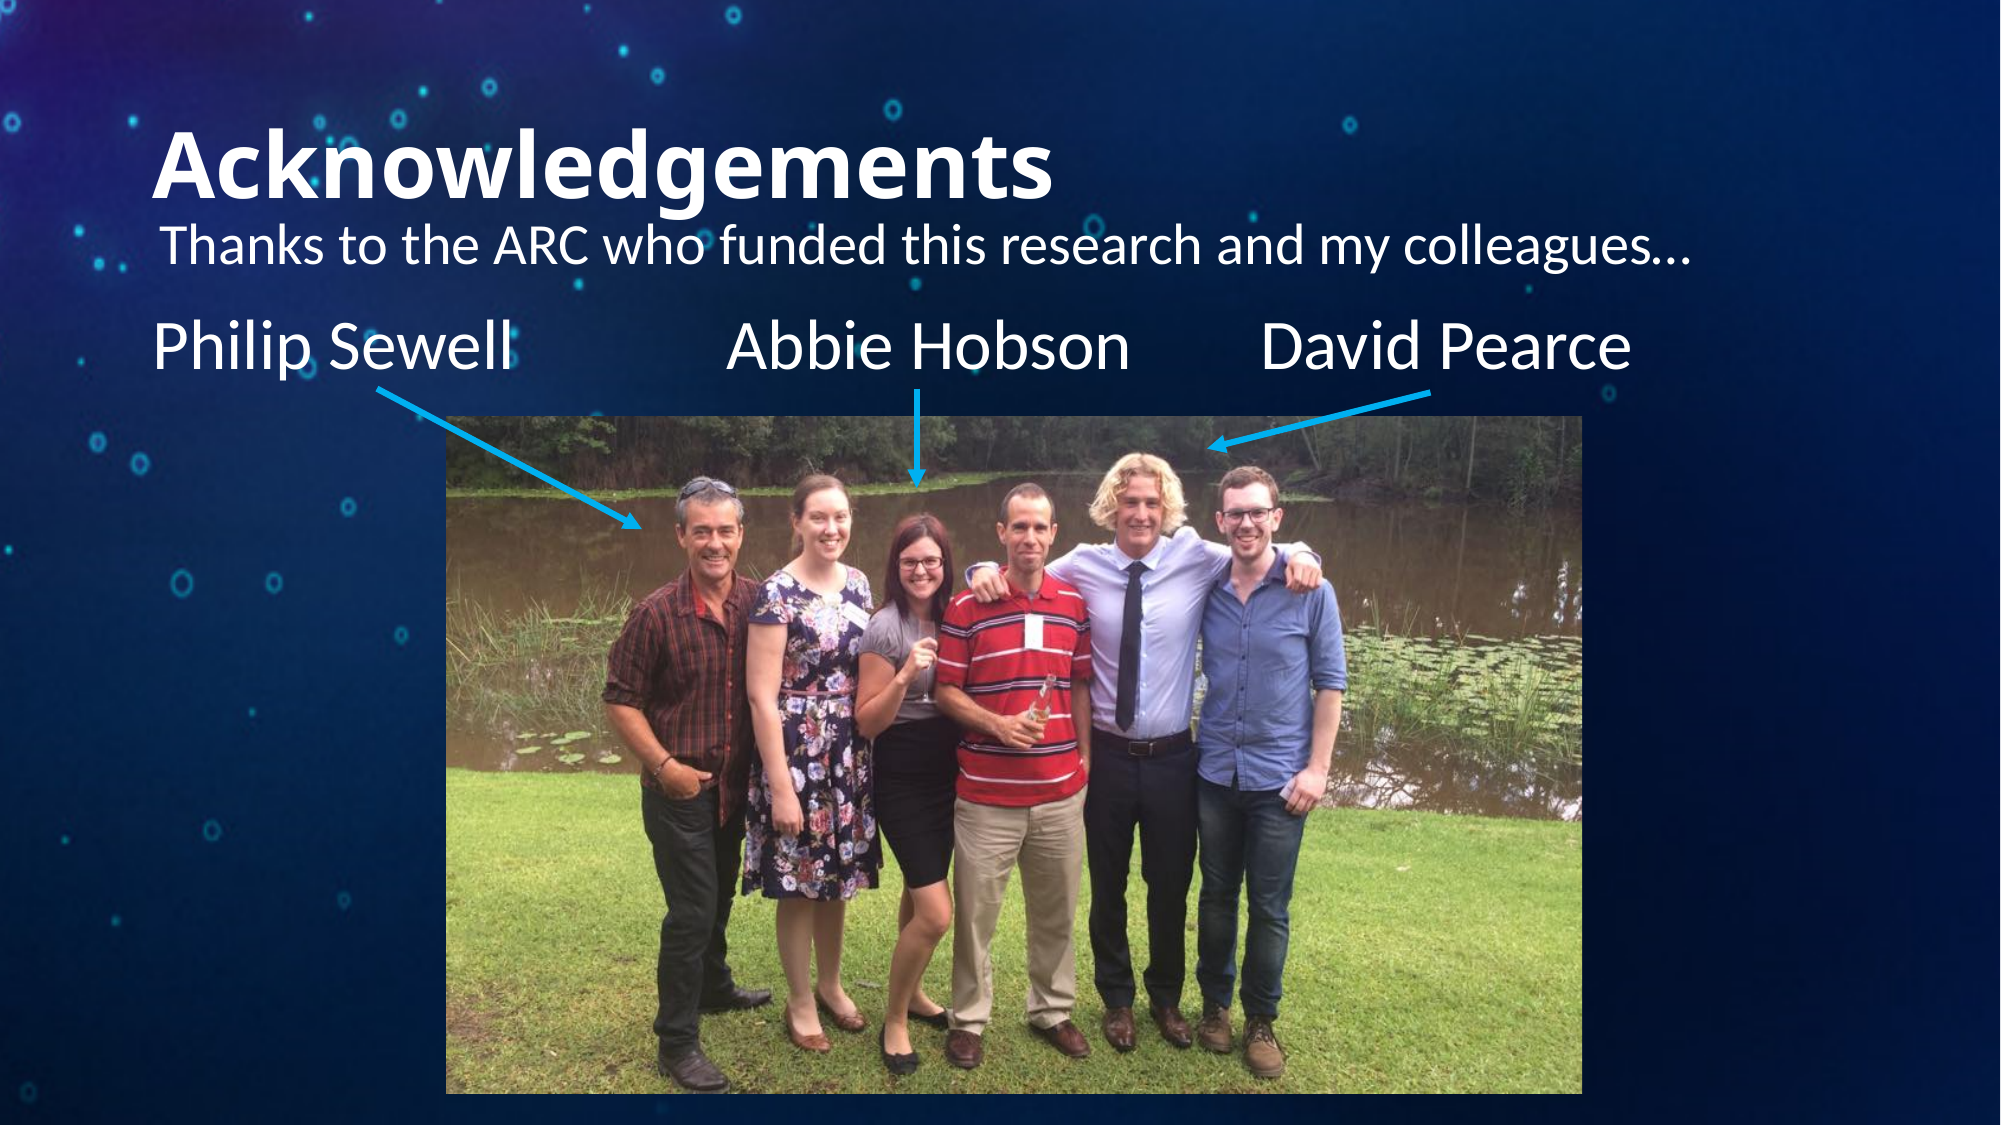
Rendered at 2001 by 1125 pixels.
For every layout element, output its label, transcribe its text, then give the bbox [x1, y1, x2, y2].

picture [0, 0, 2001, 1125]
title Acknowledgements [137, 59, 1863, 278]
list Philip Sewell [137, 300, 558, 393]
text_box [1206, 392, 1431, 449]
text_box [376, 388, 642, 530]
list Abbie Hobson David Pearce [711, 300, 1742, 393]
list Thanks to the ARC who funded this research and my colleagues… [144, 206, 1724, 299]
